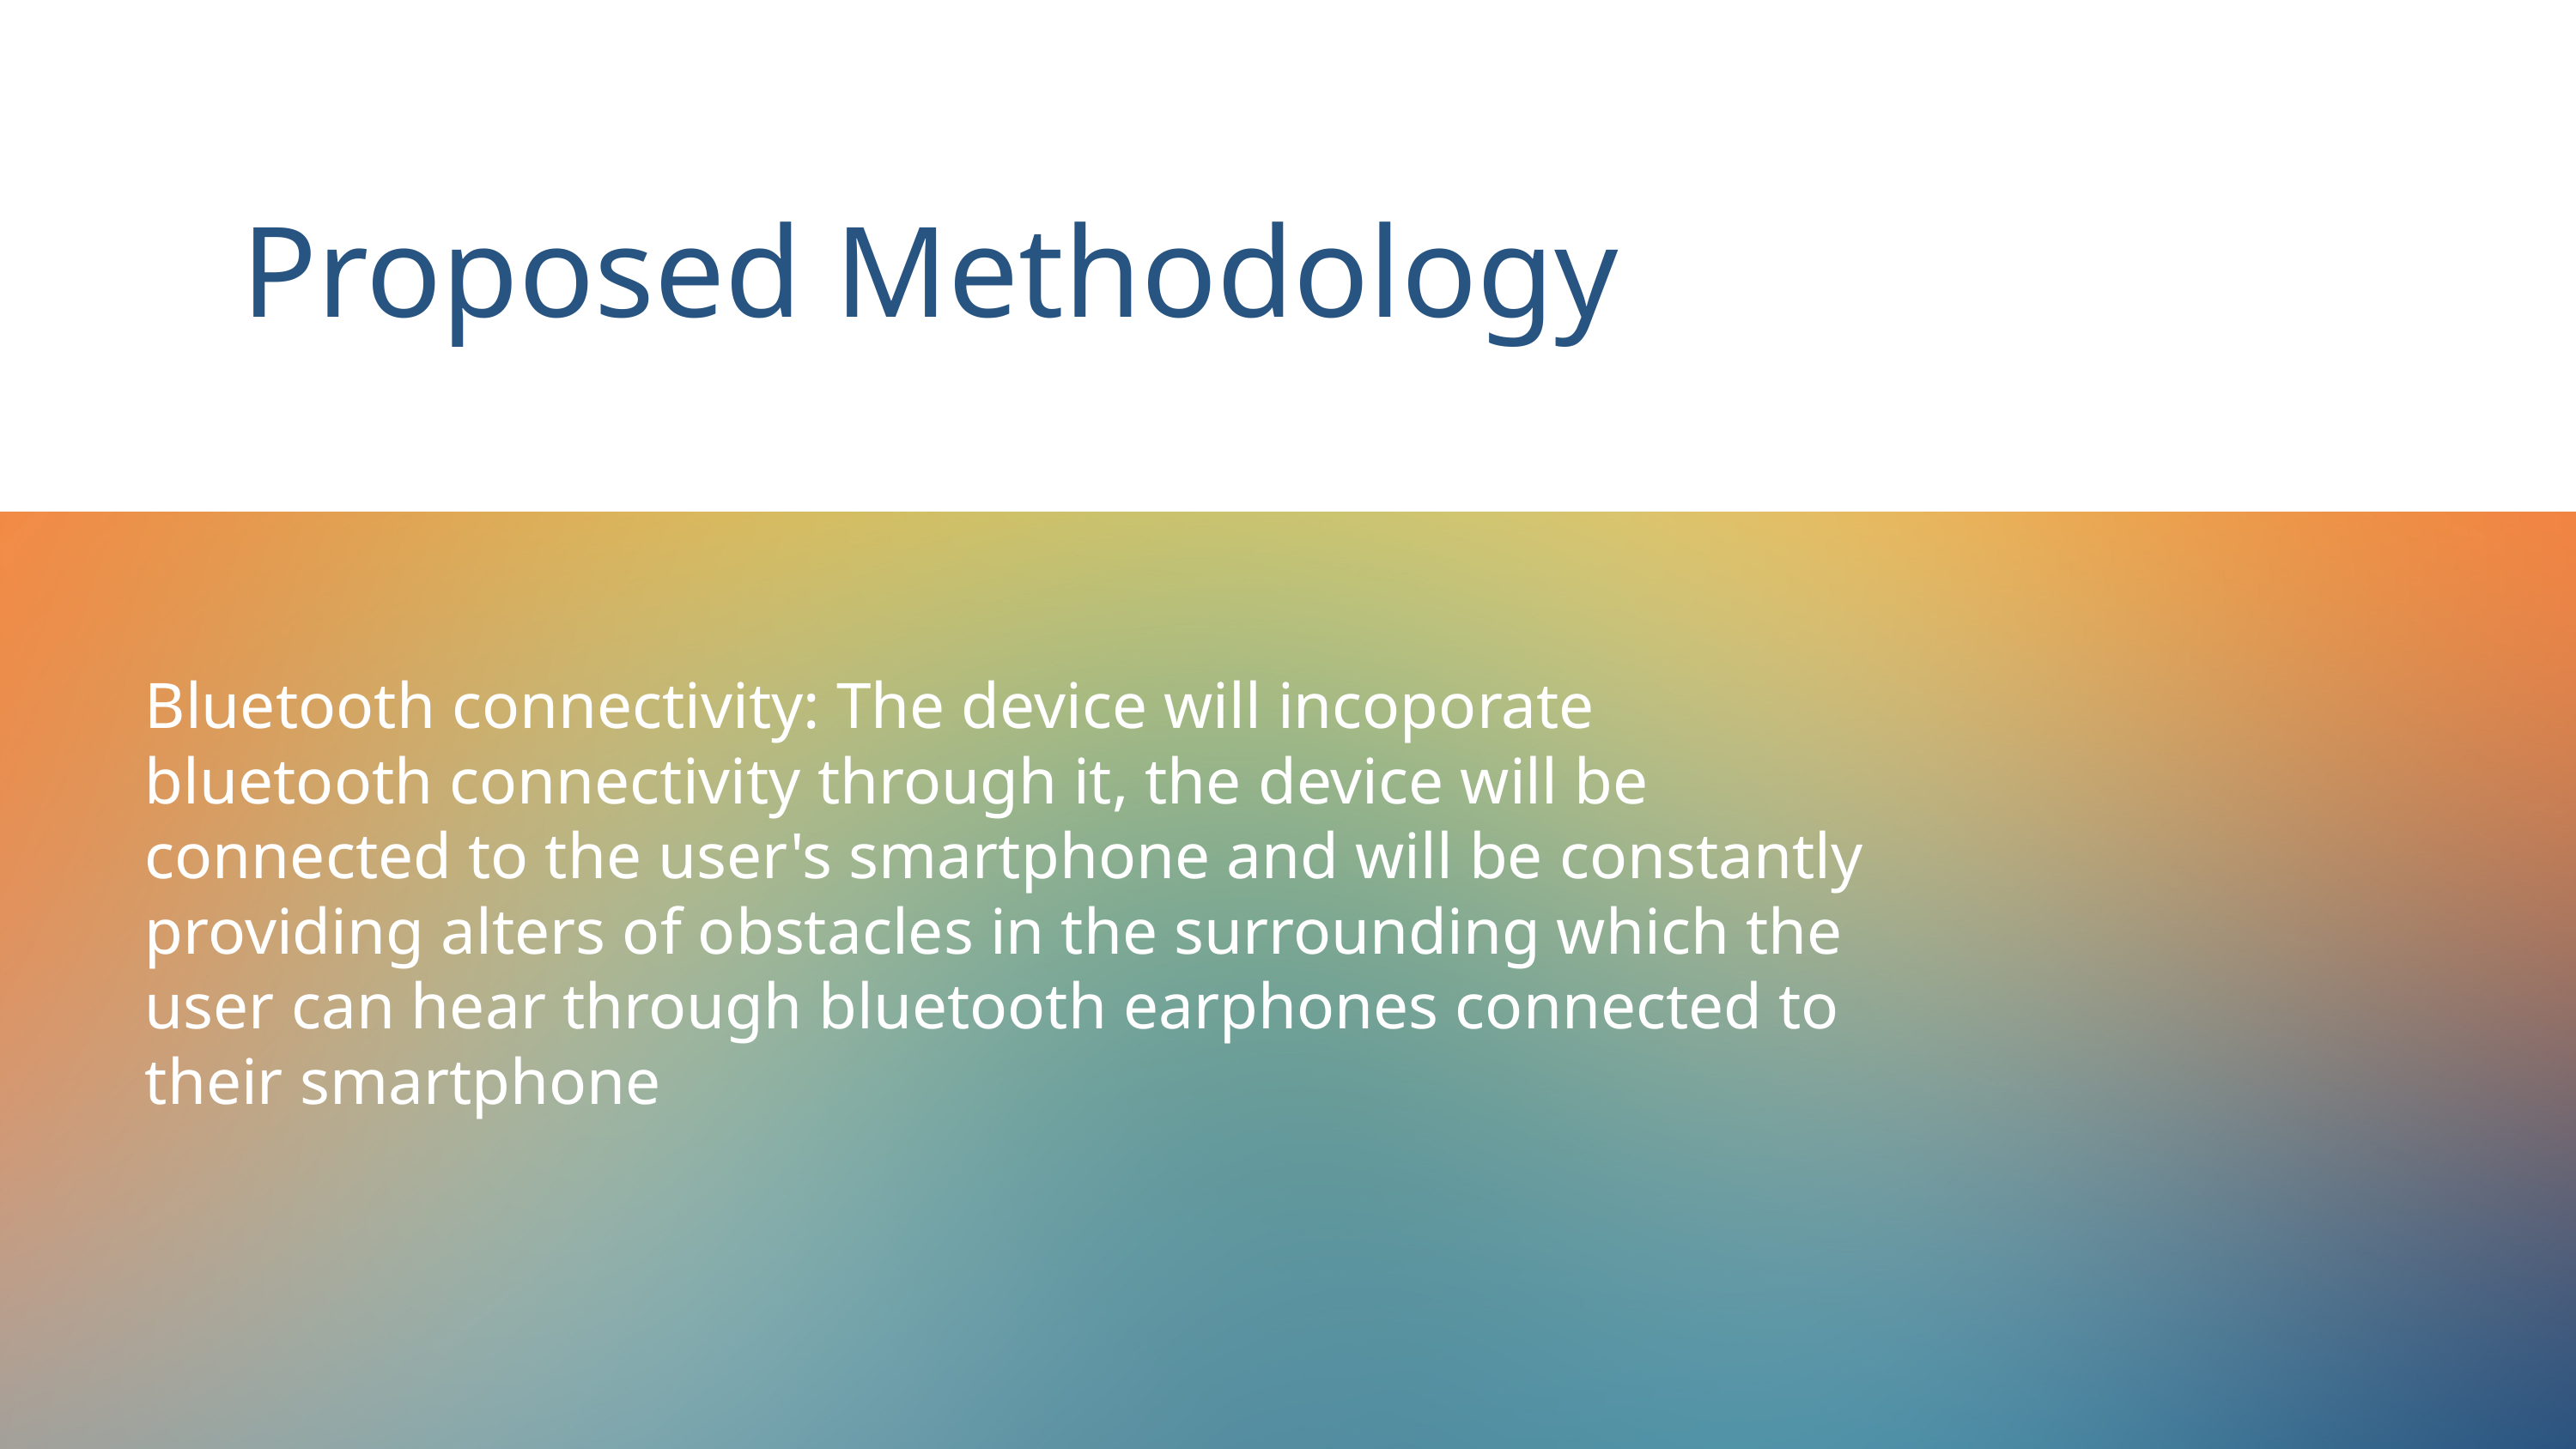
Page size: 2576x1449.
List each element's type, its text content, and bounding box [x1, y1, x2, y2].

text_box Bluetooth connectivity: The device will incoporate bluetooth connectivity through it, the device will be connected to the user's smartphone and will be constantly providing alters of obstacles in the surrounding which the user can hear through bluetooth earphones connected to their smartphone [144, 665, 1879, 1118]
text_box Proposed Methodology [241, 192, 1879, 343]
text_box [0, 512, 2576, 1449]
